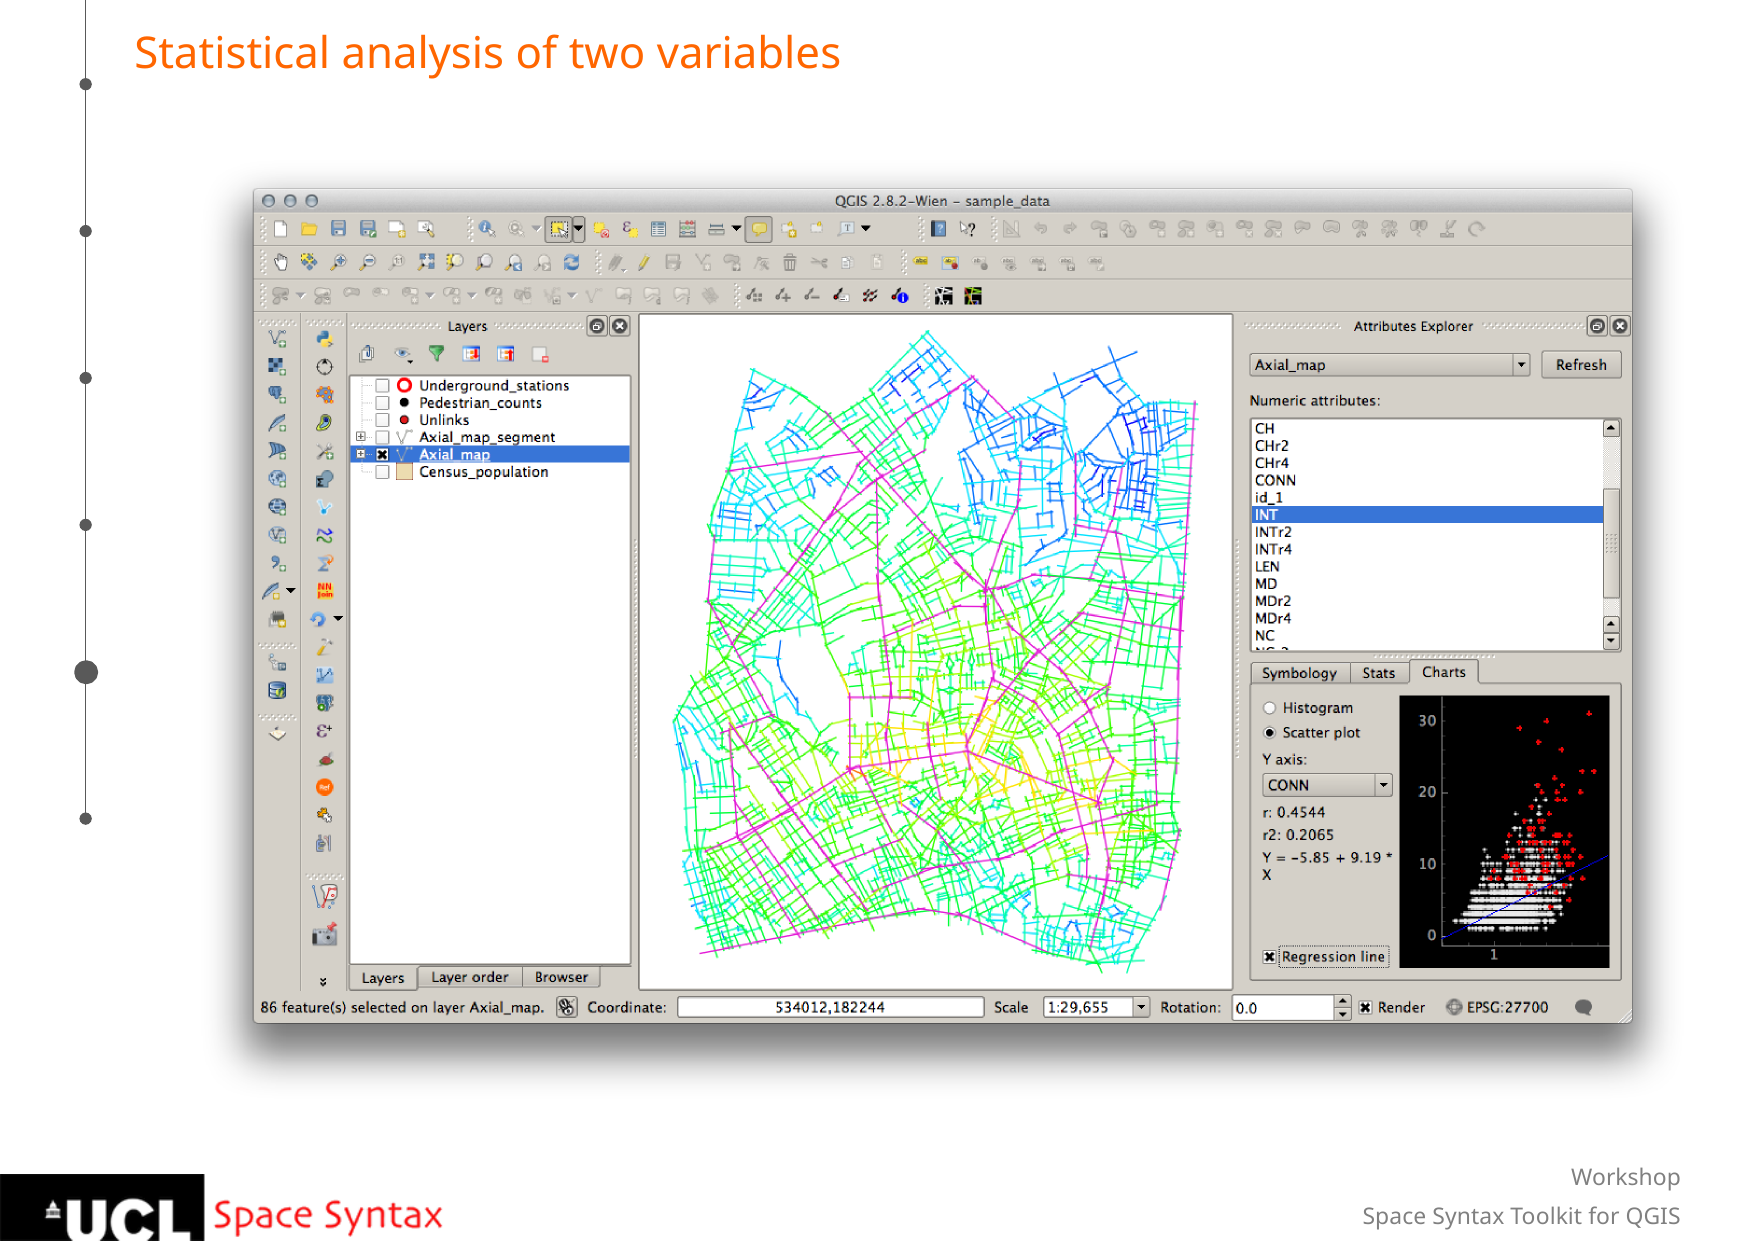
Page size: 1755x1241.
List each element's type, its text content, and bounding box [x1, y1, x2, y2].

text_box [77, 663, 96, 682]
picture [191, 151, 1693, 1108]
text_box Statistical analysis of two variables [119, 17, 1175, 85]
picture [0, 1174, 528, 1241]
